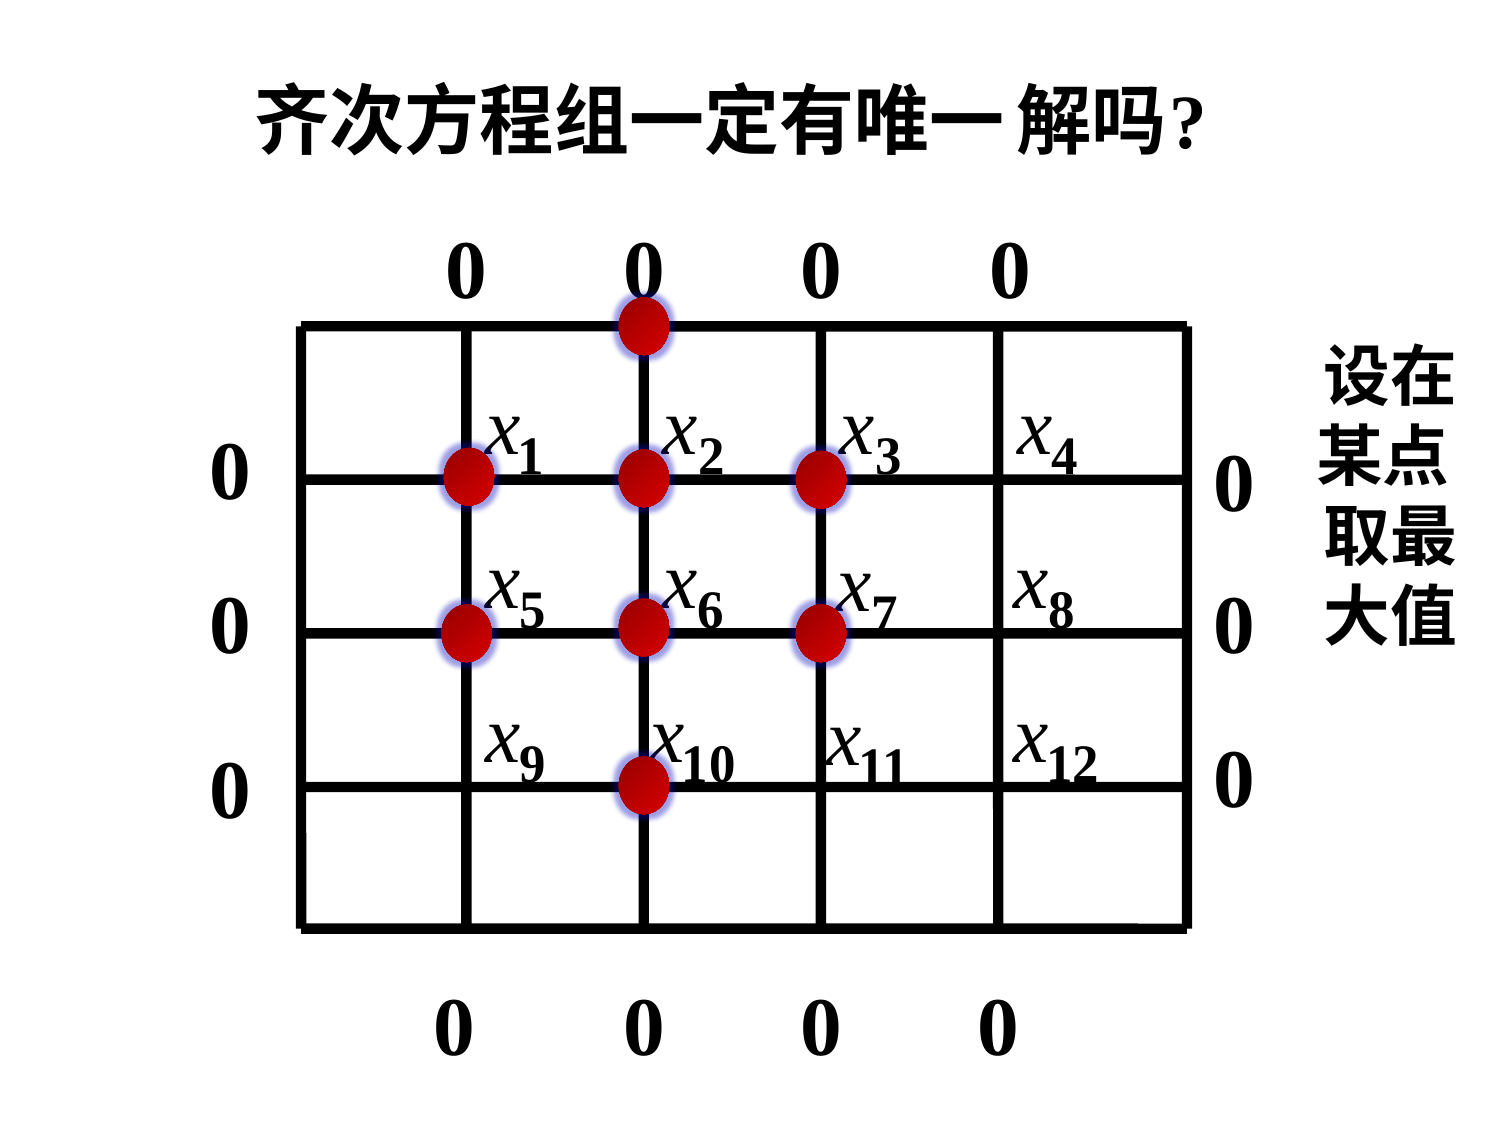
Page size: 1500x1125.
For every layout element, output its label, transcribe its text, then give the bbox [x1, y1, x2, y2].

text_box [616, 760, 661, 817]
text_box 0 [419, 964, 491, 1080]
text_box [439, 602, 485, 665]
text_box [646, 373, 740, 489]
text_box 0 [608, 208, 680, 324]
text_box 设在 某点 取最 大值 [1281, 326, 1500, 661]
text_box [793, 449, 838, 511]
text_box [616, 447, 666, 510]
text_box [610, 288, 678, 324]
text_box 0 [962, 964, 1034, 1080]
text_box [616, 596, 652, 659]
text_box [997, 526, 1092, 650]
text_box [823, 373, 917, 496]
text_box 0 [608, 964, 680, 1080]
text_box 0 [1198, 716, 1271, 832]
text_box 0 [194, 408, 266, 525]
text_box 0 [194, 727, 266, 844]
text_box 0 [1198, 420, 1271, 537]
text_box 0 [430, 208, 503, 324]
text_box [469, 373, 556, 489]
text_box [793, 603, 842, 665]
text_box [633, 680, 747, 803]
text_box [810, 683, 924, 800]
text_box [441, 446, 490, 508]
text_box 0 [785, 208, 857, 324]
text_box 0 [974, 208, 1046, 324]
text_box 0 [785, 964, 857, 1080]
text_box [646, 526, 740, 650]
text_box 0 [194, 562, 266, 678]
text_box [820, 530, 914, 646]
text_box [616, 295, 672, 358]
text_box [997, 680, 1111, 797]
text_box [253, 77, 1218, 181]
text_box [469, 526, 563, 650]
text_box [469, 680, 563, 803]
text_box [1000, 373, 1095, 489]
text_box 0 [1198, 562, 1271, 678]
